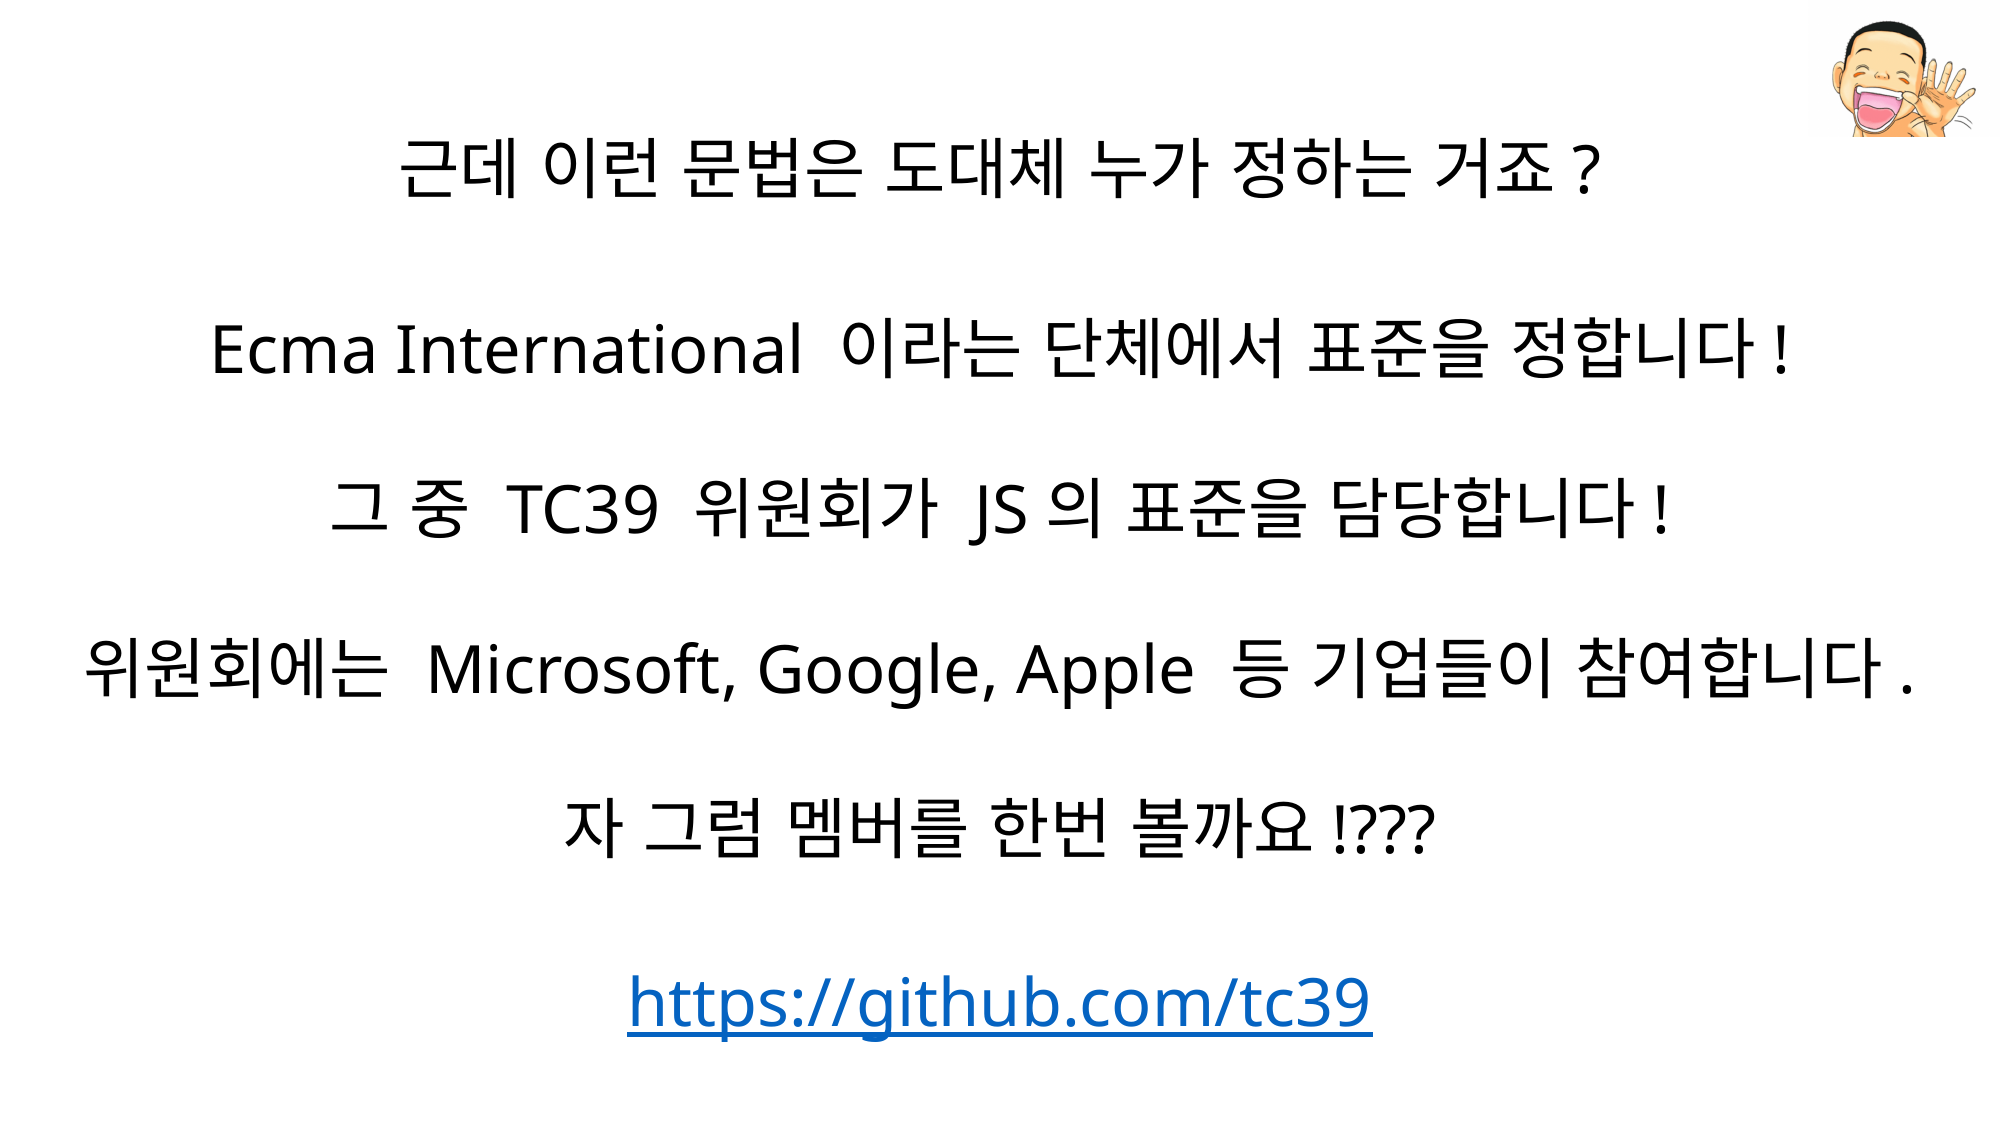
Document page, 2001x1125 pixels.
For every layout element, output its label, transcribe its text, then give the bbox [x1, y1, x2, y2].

text_box 근데 이런 문법은 도대체 누가 정하는 거죠? [383, 119, 1617, 215]
picture [1808, 0, 2000, 137]
text_box Ecma International 이라는 단체에서 표준을 정합니다! 그 중 TC39 위원회가 JS의 표준을 담당합니다! 위원회에는 Microsoft, Google, Apple 등 기업들이 참여합니다. 자 그럼 멤버를 한번 볼까요!??? [68, 299, 1932, 875]
text_box https://github.com/tc39 [500, 952, 1500, 1059]
